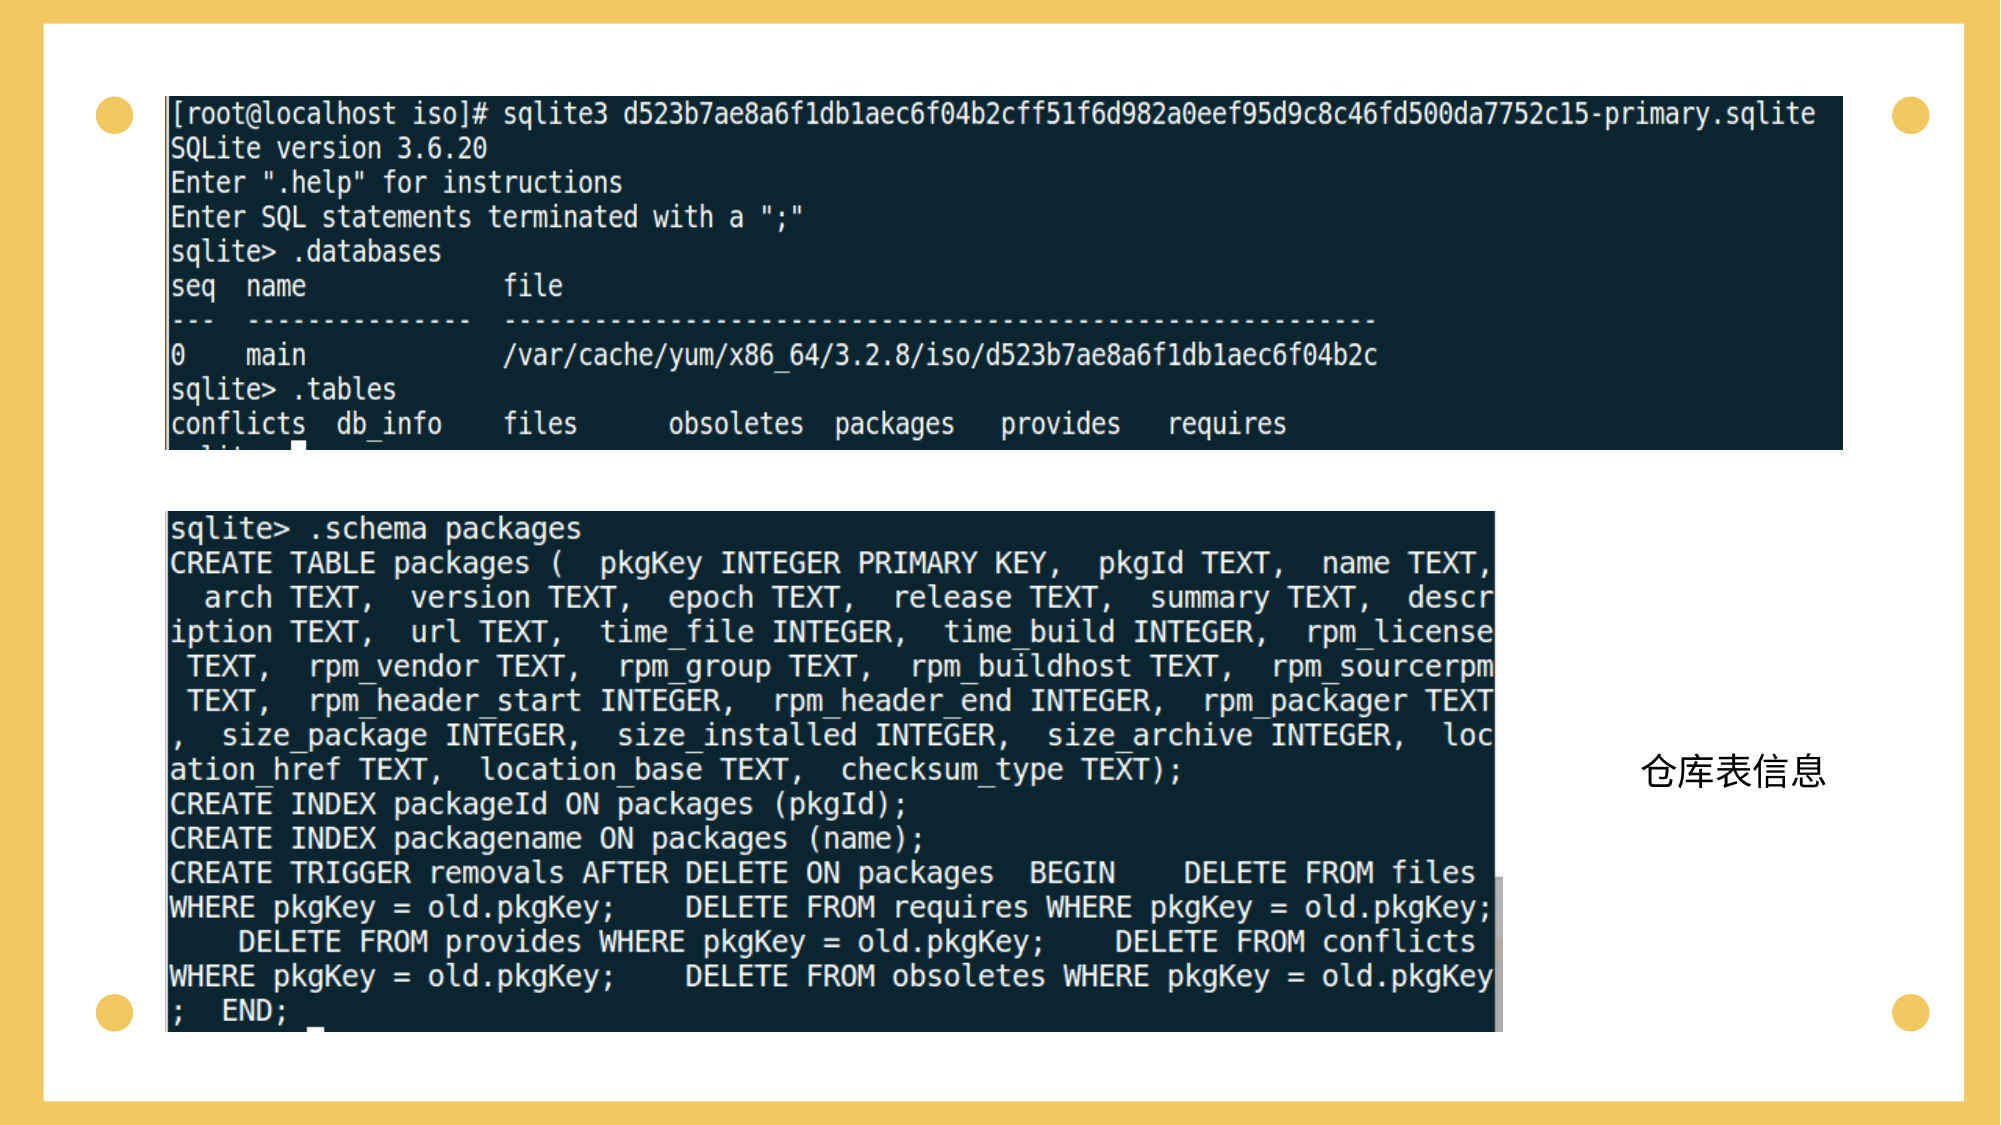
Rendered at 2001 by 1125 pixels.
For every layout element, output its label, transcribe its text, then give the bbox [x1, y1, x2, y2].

picture [165, 96, 1843, 450]
text_box 仓库表信息 [1625, 740, 1843, 801]
text_box [1891, 95, 1931, 136]
text_box [1891, 992, 1931, 1033]
text_box [94, 992, 135, 1033]
text_box [43, 23, 1965, 1103]
text_box [94, 95, 135, 136]
picture [165, 511, 1503, 1032]
